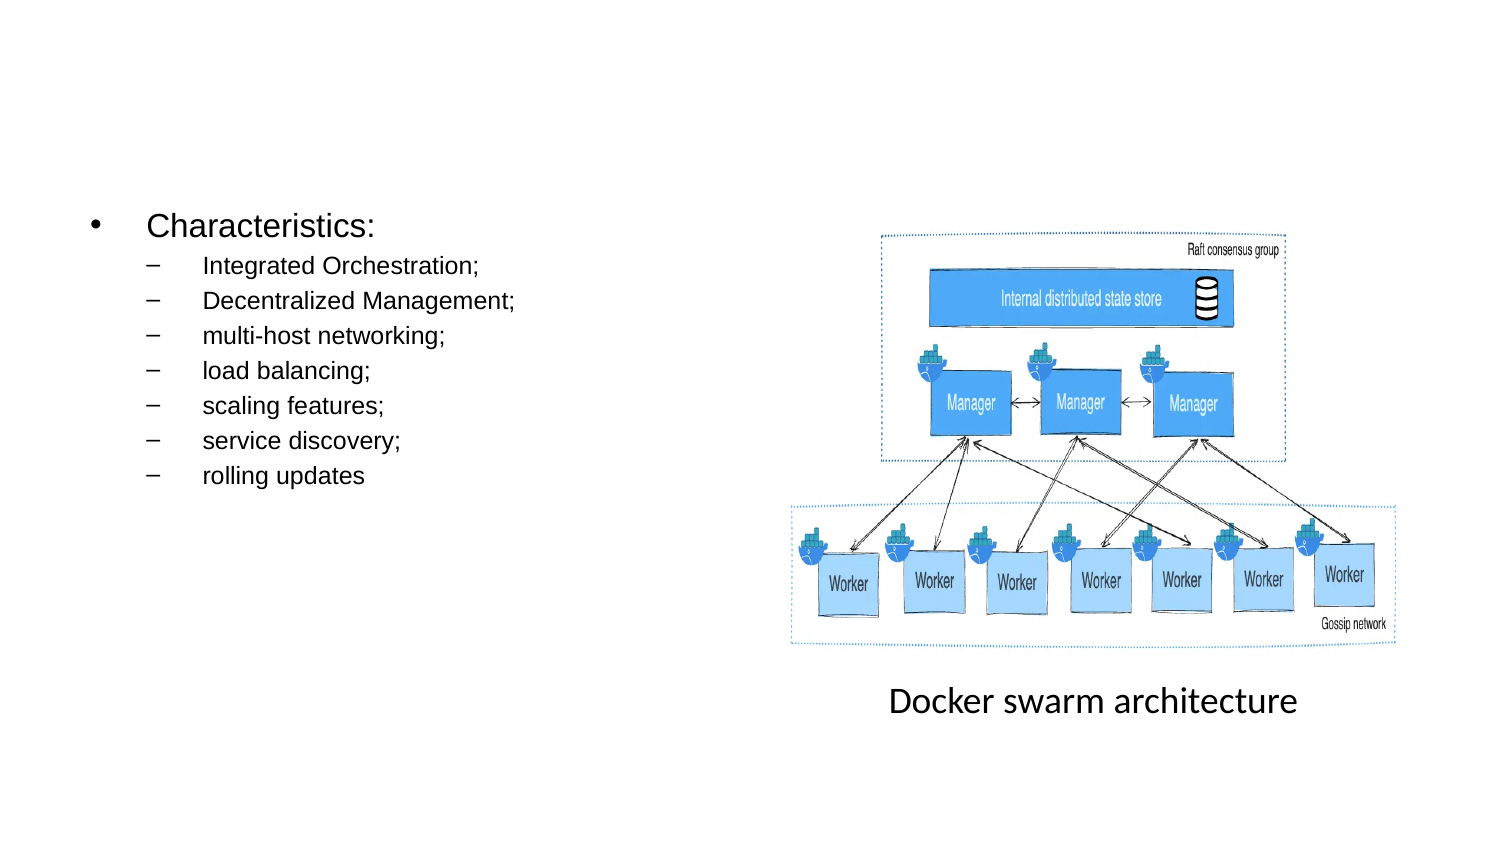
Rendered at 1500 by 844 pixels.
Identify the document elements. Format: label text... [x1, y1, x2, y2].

list Characteristics: Integrated Orchestration; Decentralized Management; multi-host networking; load balancing; scaling features; service discovery; rolling updates [75, 196, 738, 754]
text_box Docker swarm architecture [762, 668, 1425, 753]
picture [762, 212, 1426, 655]
